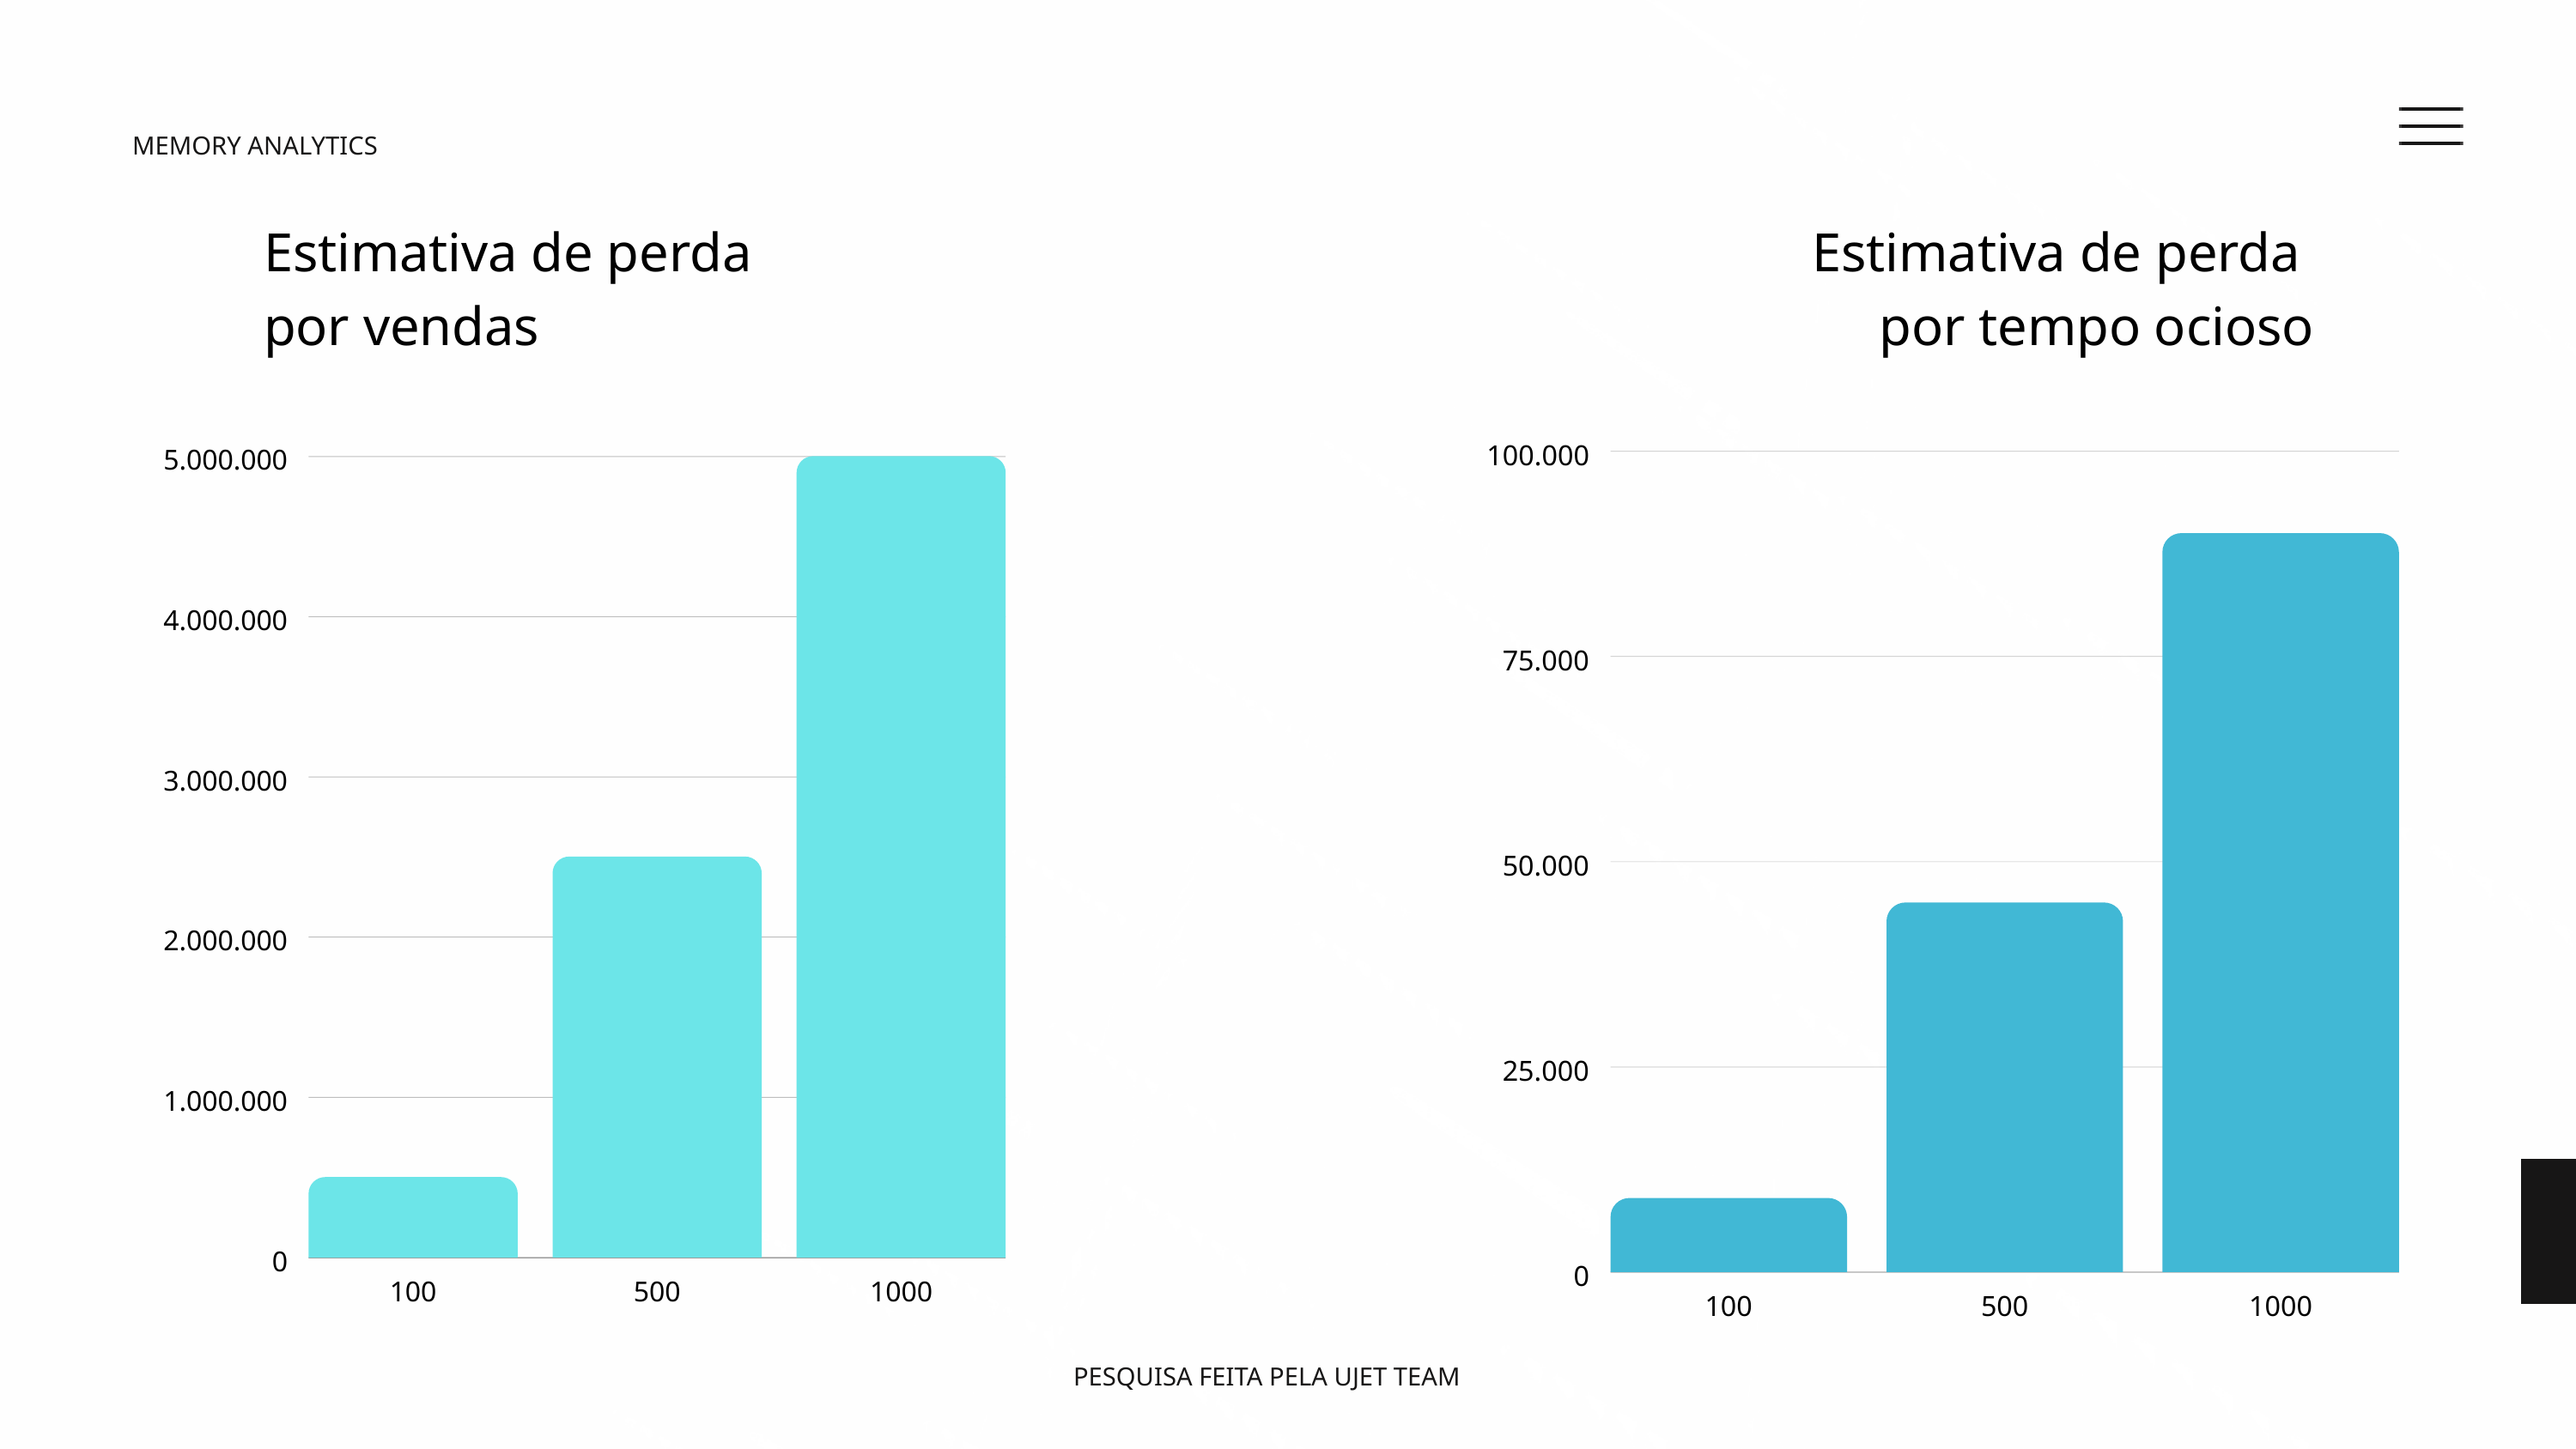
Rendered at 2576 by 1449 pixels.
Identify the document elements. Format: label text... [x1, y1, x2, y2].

text_box [0, 0, 2576, 1449]
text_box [1484, 434, 2400, 1319]
text_box Estimativa de perda por tempo ocioso [1775, 208, 2314, 356]
text_box [2398, 107, 2464, 145]
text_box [158, 440, 1006, 1304]
text_box PESQUISA FEITA PELA UJET TEAM [1072, 1356, 1504, 1391]
text_box Estimativa de perda por vendas [264, 208, 803, 356]
text_box MEMORY ANALYTICS [132, 124, 395, 161]
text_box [2520, 1159, 2576, 1304]
